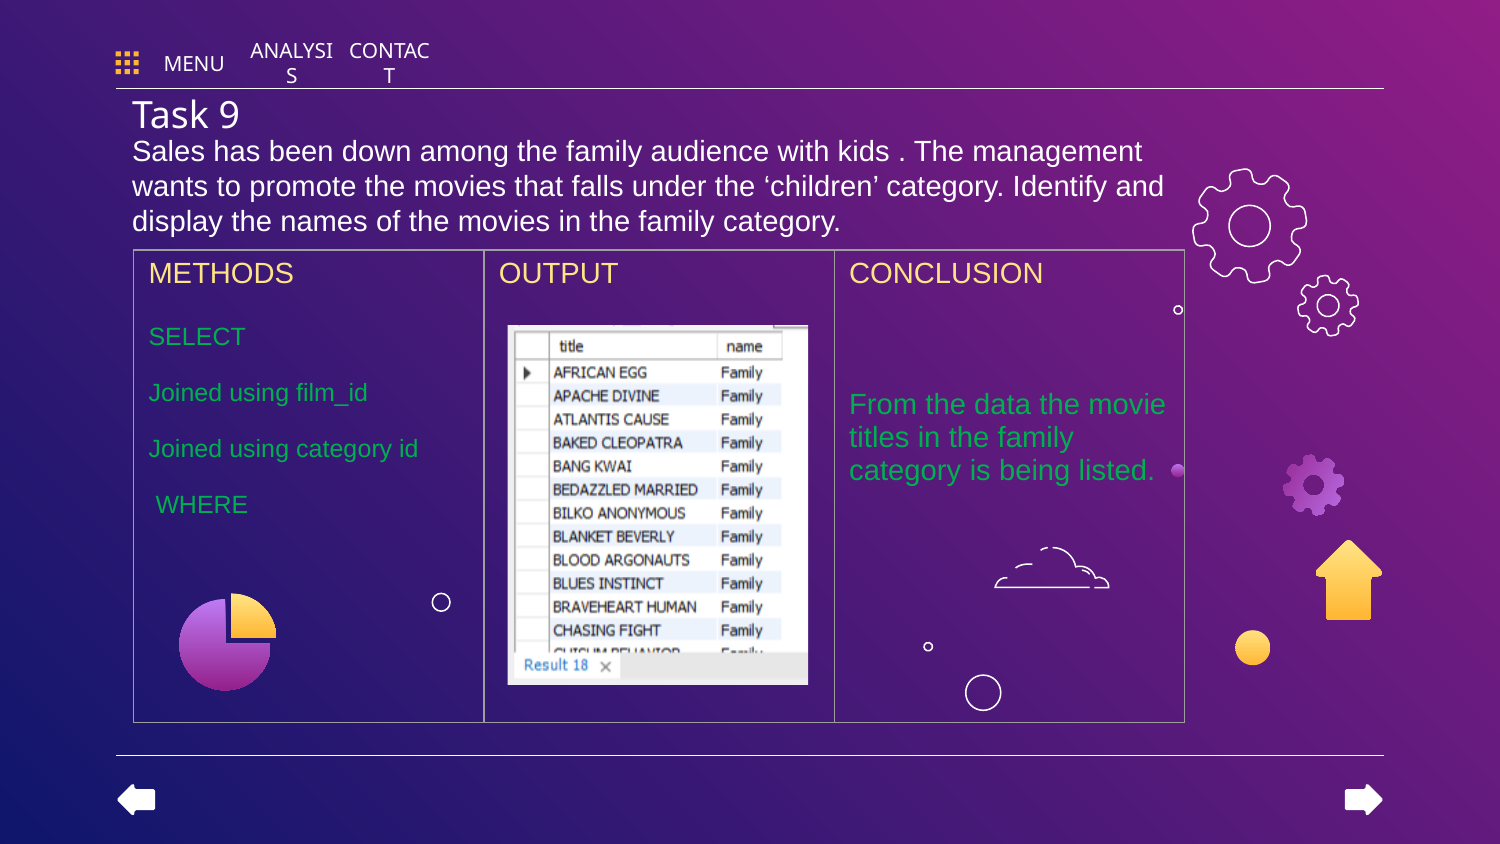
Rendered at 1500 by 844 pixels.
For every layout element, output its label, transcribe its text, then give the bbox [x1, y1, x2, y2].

text_box MENU [151, 45, 237, 81]
text_box [1344, 784, 1383, 816]
text_box [1315, 539, 1382, 621]
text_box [115, 50, 139, 75]
subtitle Sales has been down among the family audience with kids . The management wants to promote the movies that falls under the ‘children’ category. Identify and display the names of the movies in the family category. [117, 117, 1211, 229]
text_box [175, 593, 277, 695]
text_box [994, 547, 1110, 588]
table_header METHODS SELECT Joined using film_id Joined using category id WHERE [134, 251, 483, 722]
text_box [109, 45, 145, 81]
title Task 9 [117, 76, 1383, 145]
table_header OUTPUT [485, 251, 834, 722]
text_box CONTACT [346, 45, 433, 81]
text_box [1297, 275, 1359, 336]
text_box [1235, 630, 1271, 666]
text_box [1283, 454, 1344, 516]
text_box [1192, 169, 1307, 283]
table_header CONCLUSION From the data the movie titles in the family category is being listed. [835, 251, 1184, 722]
text_box ANALYSIS [248, 45, 335, 81]
picture [507, 325, 809, 685]
text_box [117, 784, 156, 816]
